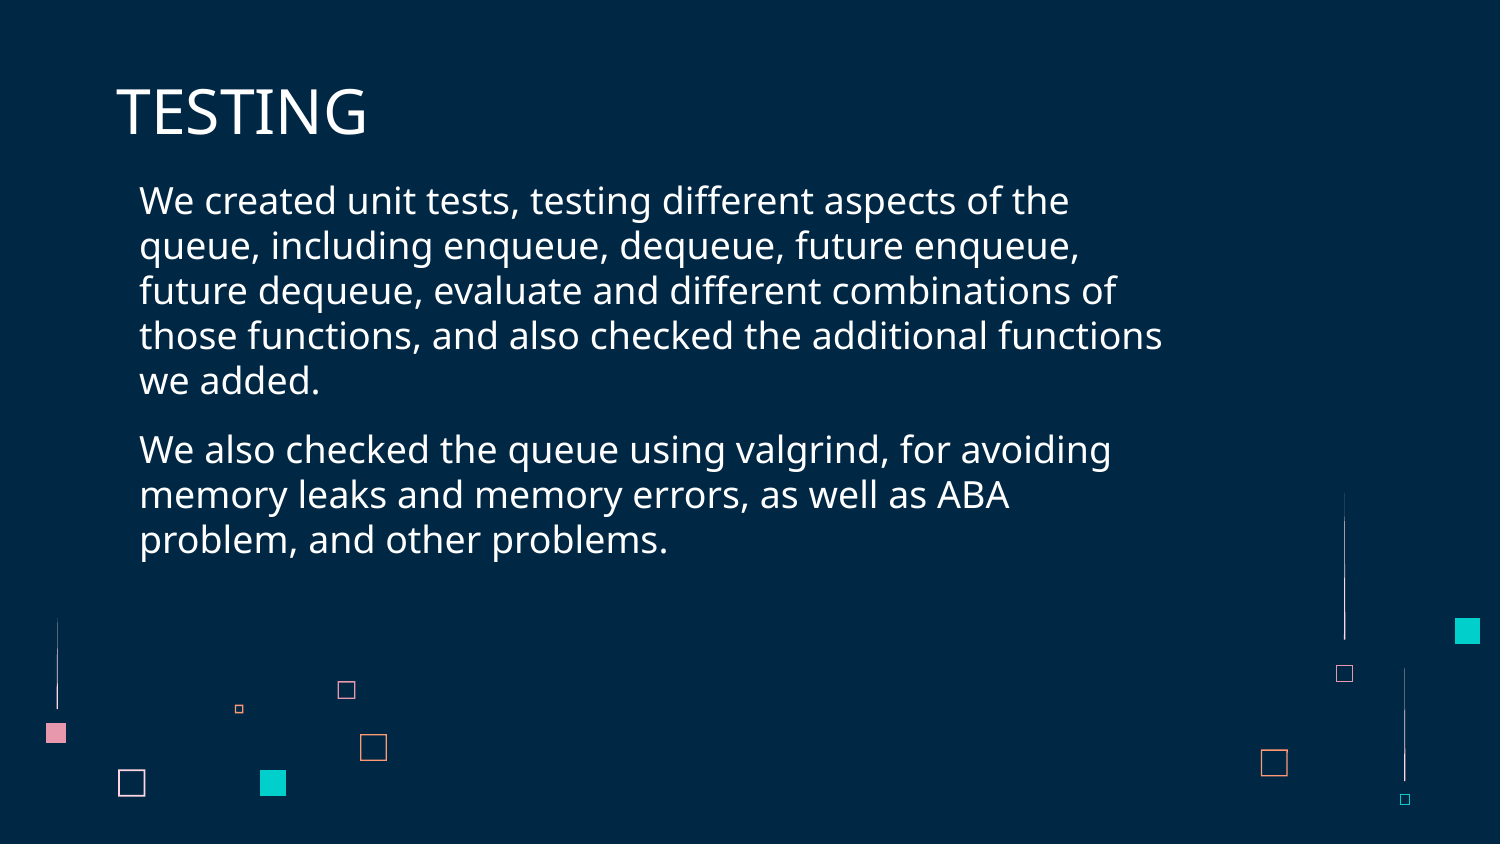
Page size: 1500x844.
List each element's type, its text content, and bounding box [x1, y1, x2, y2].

text_box We also checked the queue using valgrind, for avoiding memory leaks and memory errors, as well as ABA problem, and other problems. [124, 410, 1181, 522]
title TESTING [101, 67, 1250, 163]
list We created unit tests, testing different aspects of the queue, including enqueue, dequeue, future enqueue, future dequeue, evaluate and different combinations of those functions, and also checked the additional functions we added. [124, 163, 1181, 274]
